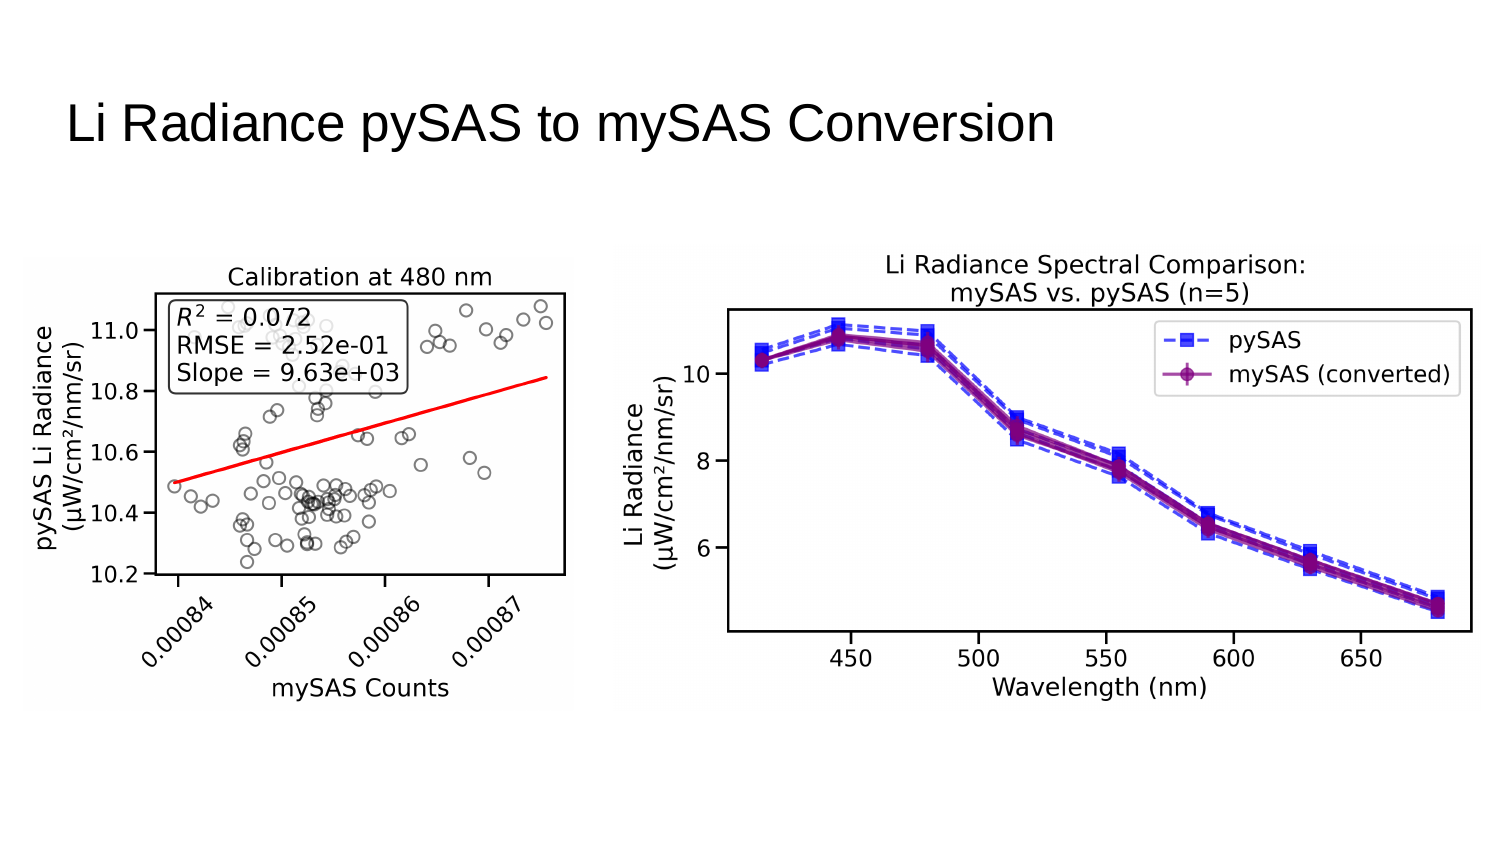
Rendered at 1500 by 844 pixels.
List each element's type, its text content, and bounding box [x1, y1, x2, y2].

title Li Radiance pySAS to mySAS Conversion [51, 72, 1449, 167]
picture [613, 243, 1481, 711]
picture [23, 257, 574, 711]
